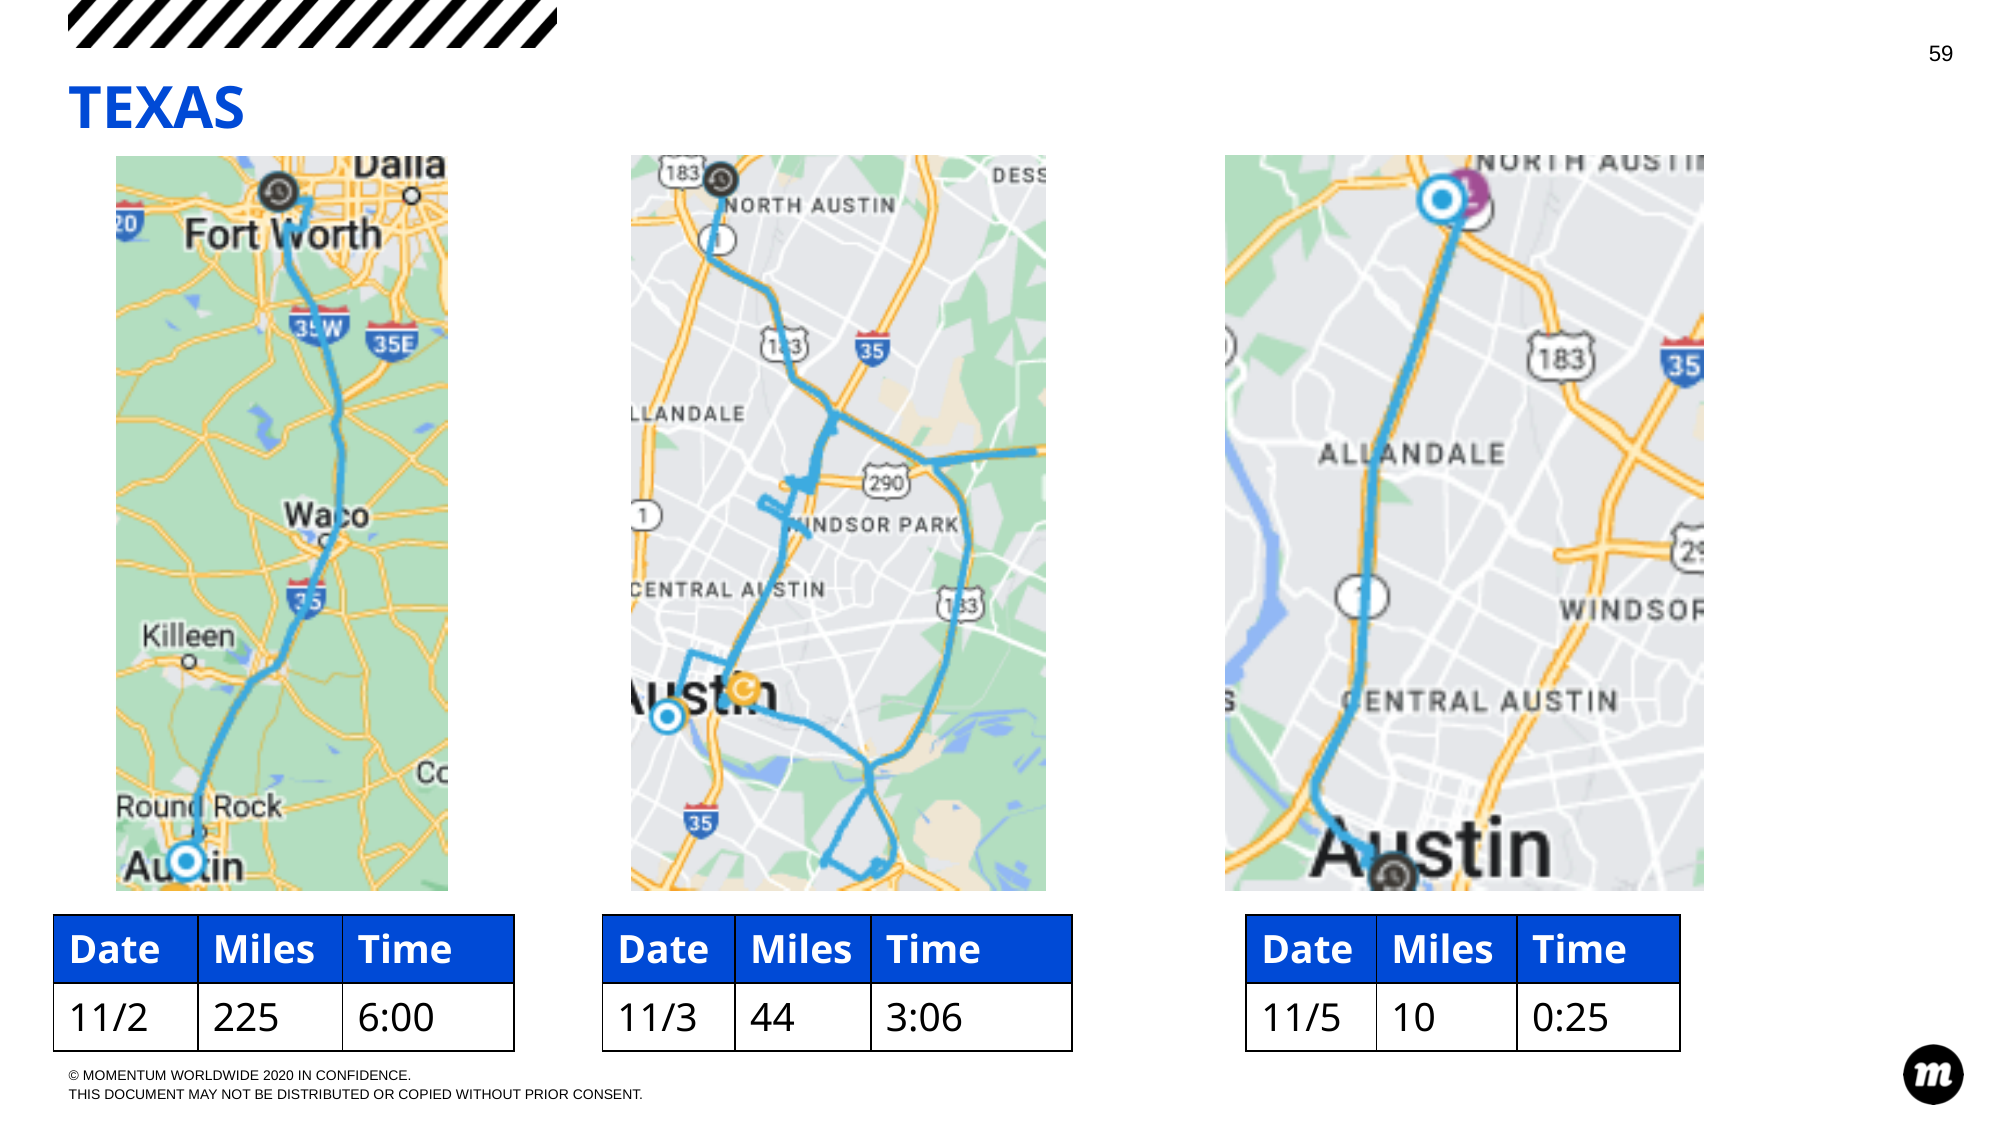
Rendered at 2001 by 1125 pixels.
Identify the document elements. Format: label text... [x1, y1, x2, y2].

table_header Time [343, 916, 513, 982]
table_cell 11/5 [1247, 984, 1376, 1050]
table_cell 10 [1377, 984, 1516, 1050]
table_header Date [603, 916, 734, 982]
picture [116, 155, 448, 892]
table_cell 11/3 [603, 984, 734, 1050]
picture [68, 0, 557, 48]
table_cell 225 [199, 984, 342, 1050]
table_header Date [1247, 916, 1376, 982]
table_cell 3:06 [872, 984, 1071, 1050]
table_header Miles [736, 916, 870, 982]
picture [1903, 1044, 1964, 1105]
table_header Time [1518, 916, 1679, 982]
table_cell 6:00 [343, 984, 513, 1050]
table_header Date [54, 916, 197, 982]
title TEXAS [68, 81, 1932, 232]
table_header Miles [199, 916, 342, 982]
table_cell 11/2 [54, 984, 197, 1050]
table_header Miles [1377, 916, 1516, 982]
picture [631, 155, 1046, 892]
table_header Time [872, 916, 1071, 982]
picture [1225, 155, 1704, 892]
table_cell 44 [736, 984, 870, 1050]
table_cell 0:25 [1518, 984, 1679, 1050]
slide_number 59 [1518, 22, 1969, 83]
